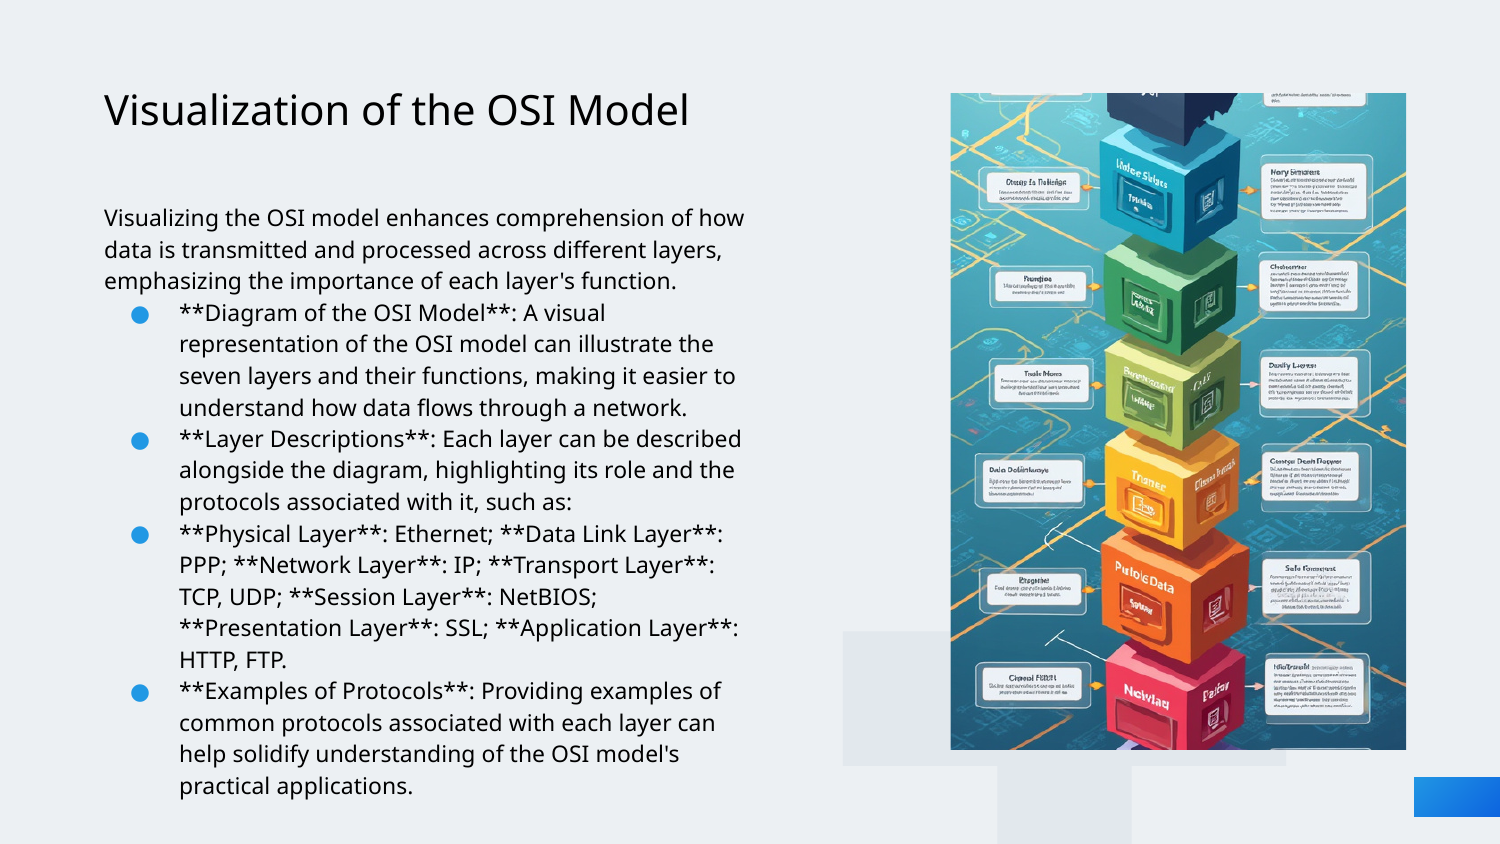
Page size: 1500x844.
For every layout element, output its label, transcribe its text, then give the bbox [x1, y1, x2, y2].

list Visualizing the OSI model enhances comprehension of how data is transmitted and processed across different layers, emphasizing the importance of each layer's function. **Diagram of the OSI Model**: A visual representation of the OSI model can illustrate the seven layers and their functions, making it easier to understand how data flows through a network. **Layer Descriptions**: Each layer can be described alongside the diagram, highlighting its role and the protocols associated with it, such as: **Physical Layer**: Ethernet; **Data Link Layer**: PPP; **Network Layer**: IP; **Transport Layer**: TCP, UDP; **Session Layer**: NetBIOS; **Presentation Layer**: SSL; **Application Layer**: HTTP, FTP. **Examples of Protocols**: Providing examples of common protocols associated with each layer can help solidify understanding of the OSI model's practical applications. [92, 188, 765, 765]
title Visualization of the OSI Model [92, 72, 765, 138]
picture [950, 93, 1407, 751]
